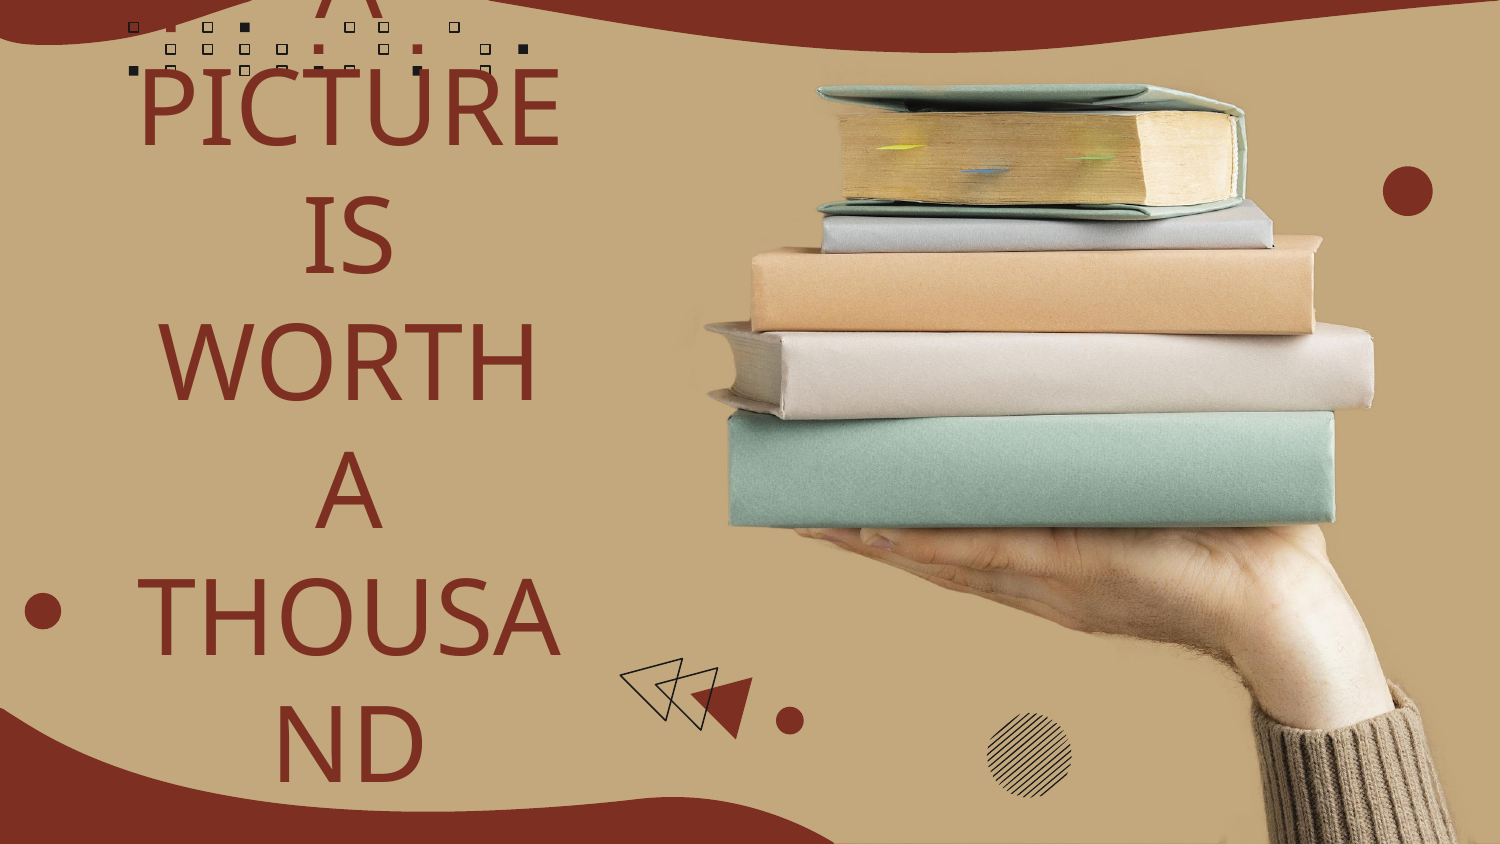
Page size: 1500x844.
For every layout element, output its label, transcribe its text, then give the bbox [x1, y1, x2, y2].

title A PICTURE IS WORTH A THOUSAND WORDS [118, 153, 582, 691]
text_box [679, 604, 745, 795]
picture [0, 0, 1500, 844]
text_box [986, 712, 1073, 799]
